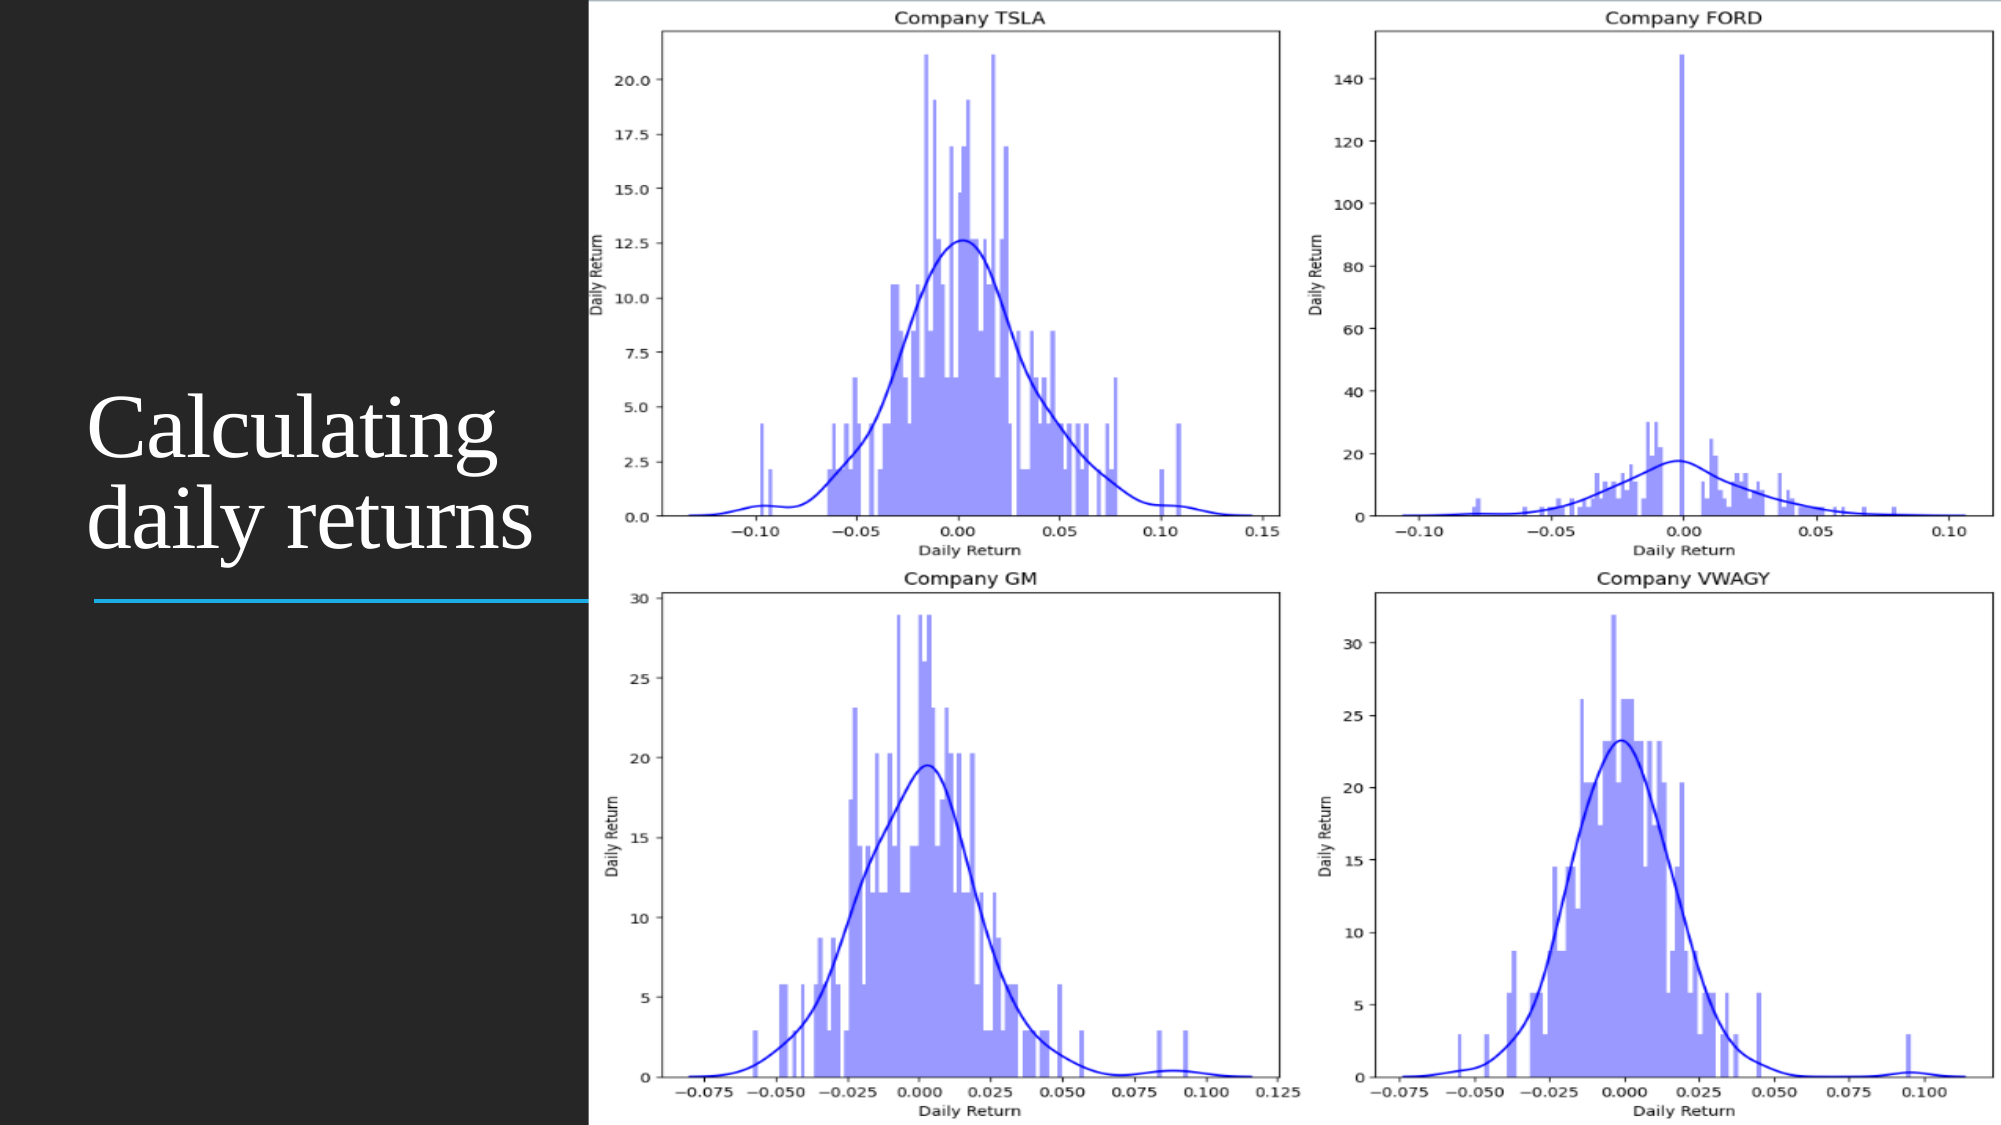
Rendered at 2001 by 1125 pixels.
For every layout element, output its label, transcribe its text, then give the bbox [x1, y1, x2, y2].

picture [588, 0, 2001, 1125]
title Calculating daily returns [71, 104, 586, 575]
text_box [0, 0, 587, 1125]
